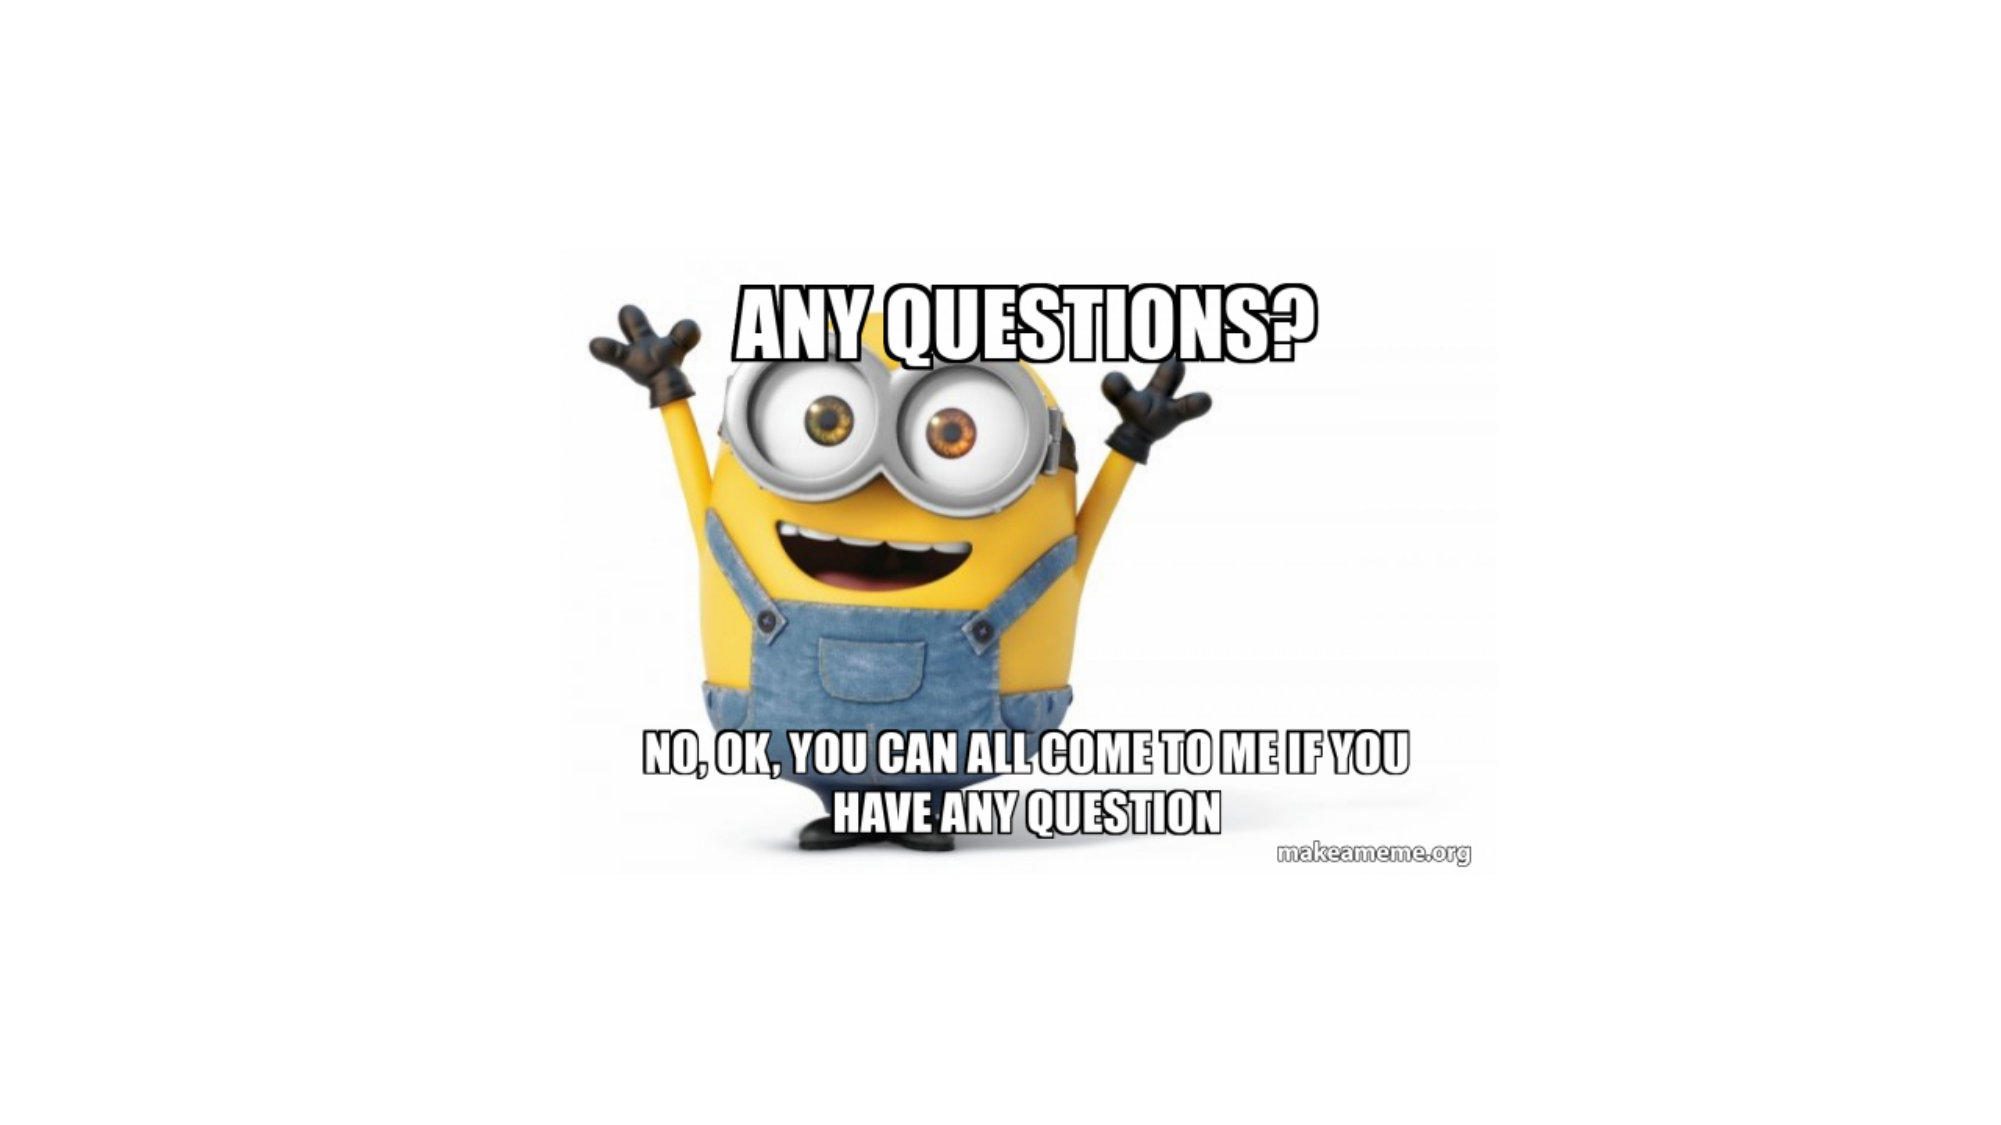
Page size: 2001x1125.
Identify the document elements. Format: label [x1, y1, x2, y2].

picture [560, 249, 1498, 875]
